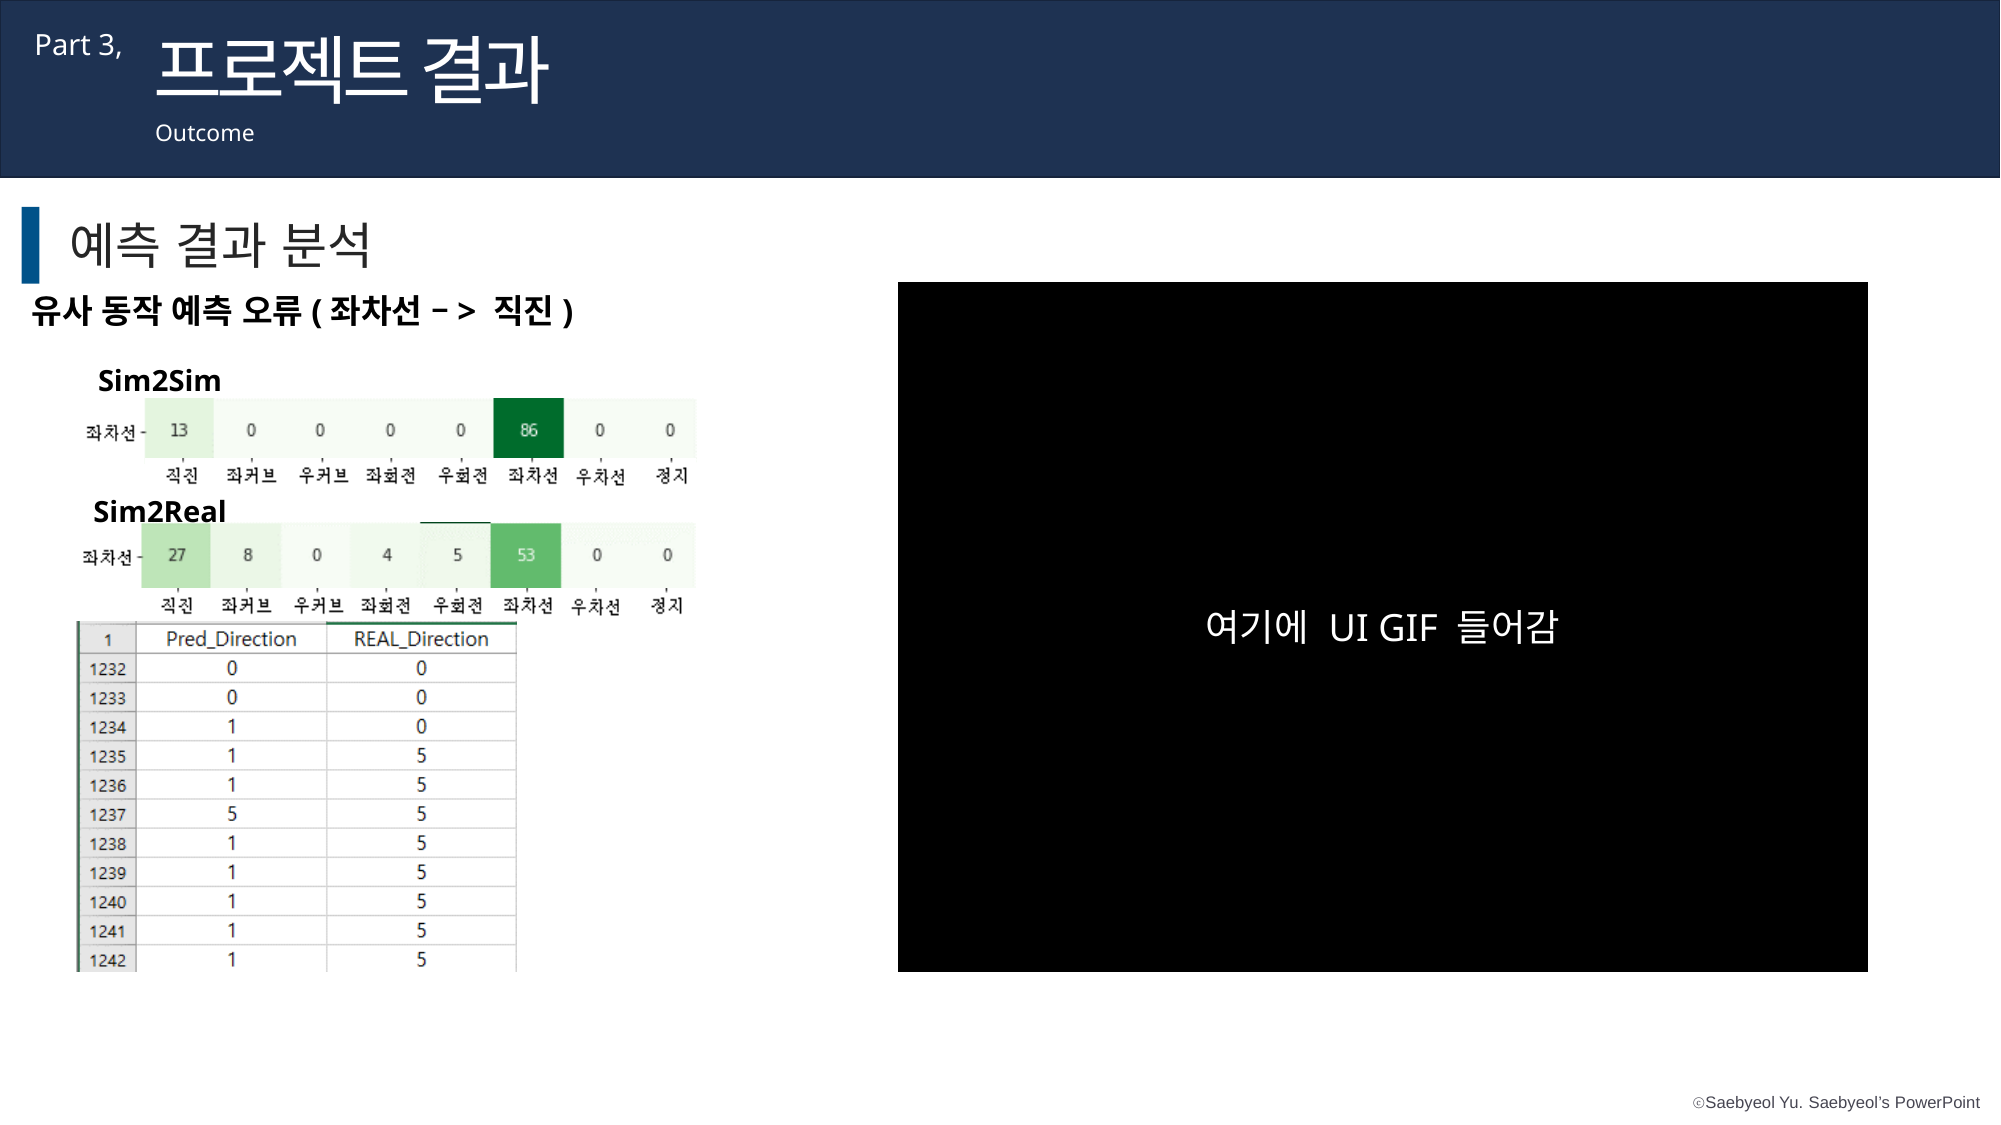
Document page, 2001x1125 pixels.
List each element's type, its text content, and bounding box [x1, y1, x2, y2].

text_box 프로젝트 결과 [139, 16, 567, 122]
text_box [0, 0, 2000, 178]
text_box [21, 206, 40, 282]
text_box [77, 354, 697, 489]
text_box 예측 결과 분석 [54, 207, 389, 282]
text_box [76, 485, 696, 619]
text_box Outcome [140, 110, 270, 154]
text_box 여기에 UI GIF 들어감 [898, 282, 1868, 972]
text_box 유사 동작 예측 오류(좌차선 –> 직진) [16, 282, 589, 338]
picture [76, 621, 517, 972]
text_box Part 3, [19, 19, 139, 69]
